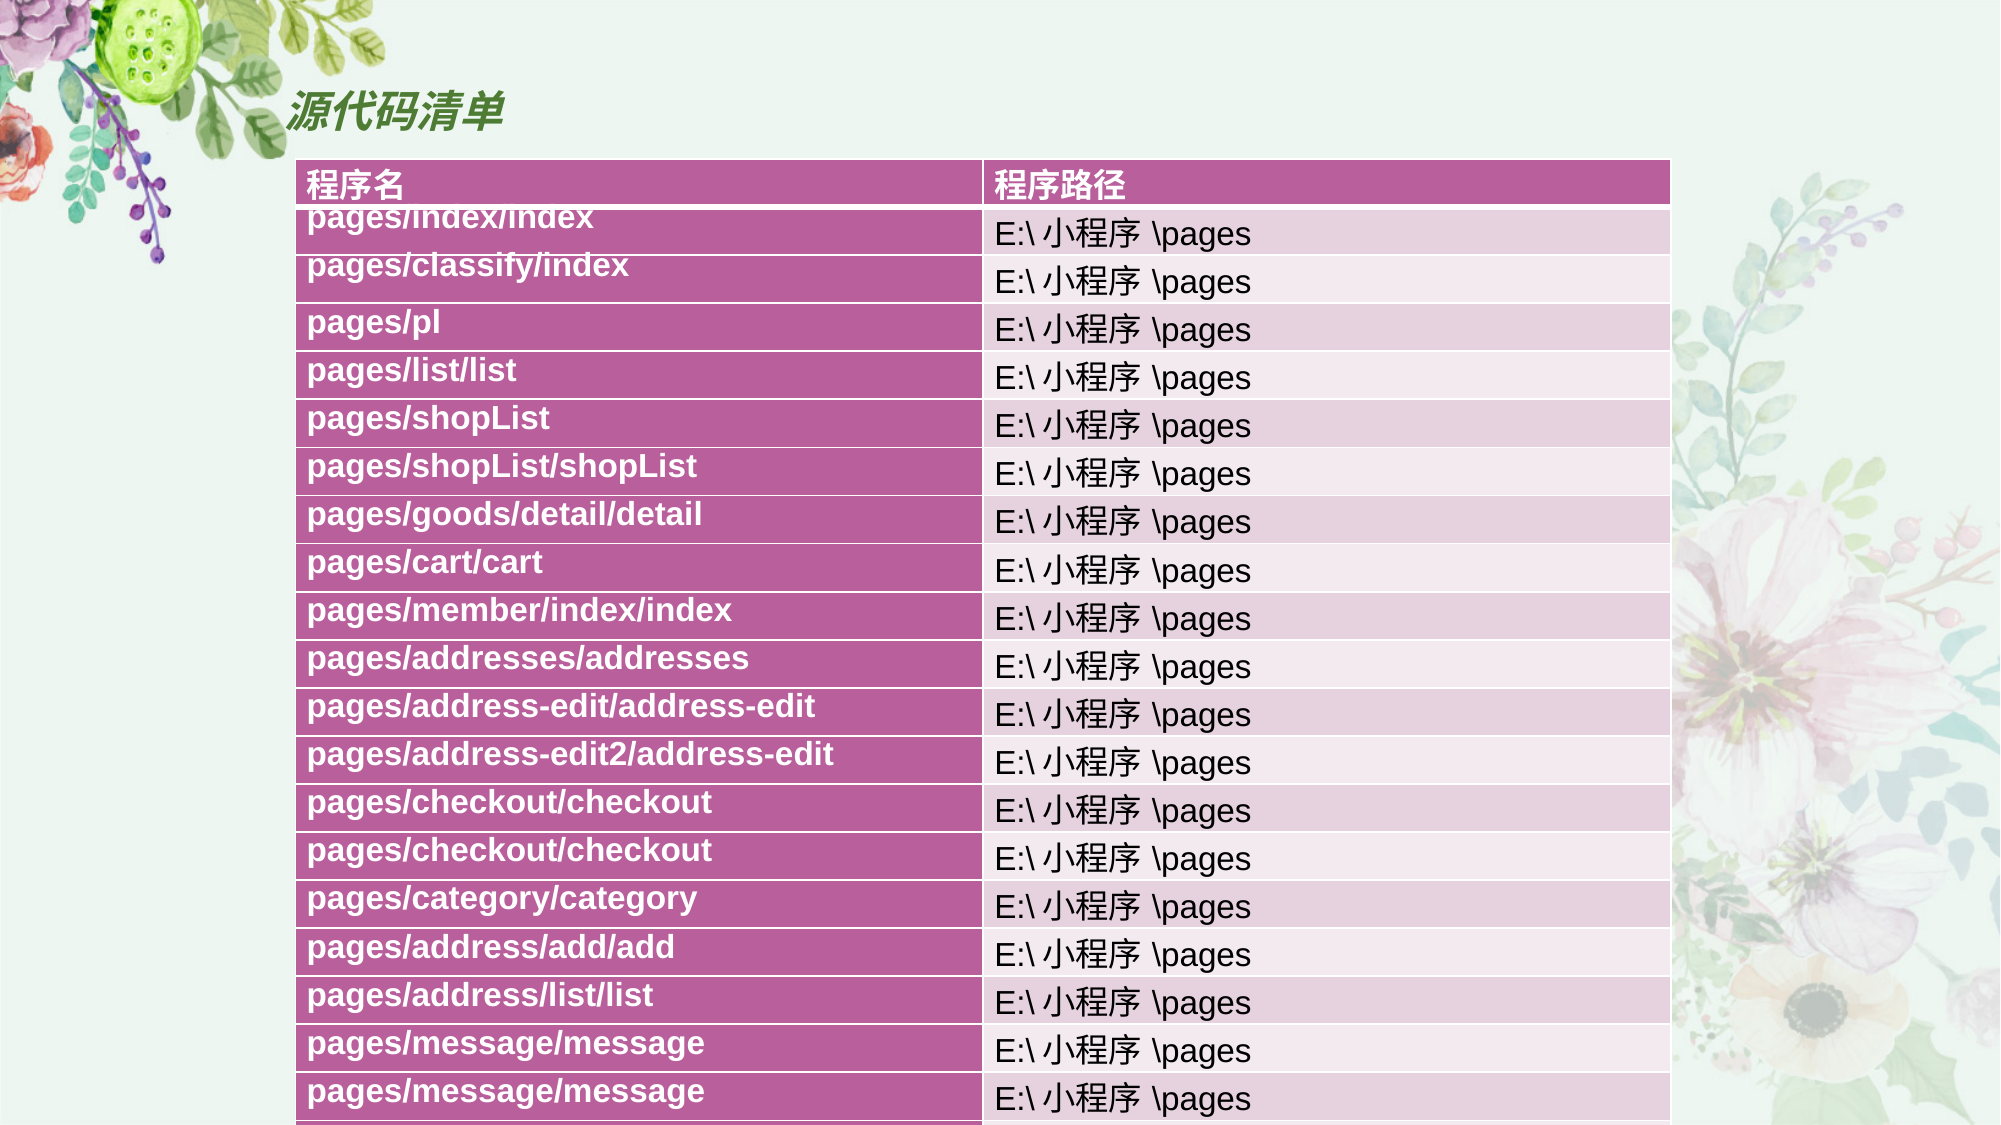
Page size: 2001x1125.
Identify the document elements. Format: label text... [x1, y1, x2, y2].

table_cell E:\小程序\pages [984, 400, 1670, 447]
table_cell pages/address/add/add [296, 929, 982, 975]
table_cell E:\小程序\pages [984, 1025, 1670, 1071]
table_header 程序名 [296, 160, 982, 204]
table_cell E:\小程序\pages [984, 689, 1670, 735]
table_cell pages/message/message [296, 1073, 982, 1120]
table_cell pages/address-edit/address-edit [296, 689, 982, 735]
table_cell E:\小程序\pages [984, 977, 1670, 1023]
table_cell E:\小程序\pages [984, 352, 1670, 398]
table_cell E:\小程序\pages [984, 593, 1670, 639]
table_cell pages/address-edit2/address-edit [296, 737, 982, 783]
table_cell pages/category/category [296, 881, 982, 927]
table_cell pages/list/list [296, 352, 982, 398]
table_cell pages/sc [296, 1121, 982, 1125]
table_cell pages/classify/index [296, 256, 982, 302]
table_cell pages/shopList [296, 400, 982, 447]
picture [0, 0, 2001, 1125]
table_cell pages/goods/detail/detail [296, 496, 982, 543]
table_cell E:\小程序\pages [984, 1073, 1670, 1120]
table_cell pages/message/message [296, 1025, 982, 1071]
table_cell E:\小程序\pages [984, 833, 1670, 879]
table_cell E:\小程序\pages [984, 1121, 1670, 1125]
table_cell E:\小程序\pages [984, 785, 1670, 831]
table_cell pages/cart/cart [296, 544, 982, 591]
table_cell E:\小程序\pages [984, 448, 1670, 495]
table_cell E:\小程序\pages [984, 256, 1670, 302]
table_cell E:\小程序\pages [984, 737, 1670, 783]
title 源代码清单 [269, 82, 581, 146]
table_cell E:\小程序\pages [984, 210, 1670, 254]
table_cell pages/address/list/list [296, 977, 982, 1023]
table_cell E:\小程序\pages [984, 641, 1670, 687]
table_cell pages/checkout/checkout [296, 785, 982, 831]
table_cell E:\小程序\pages [984, 881, 1670, 927]
table_cell E:\小程序\pages [984, 929, 1670, 975]
table_cell E:\小程序\pages [984, 544, 1670, 591]
table_cell E:\小程序\pages [984, 496, 1670, 543]
table_cell pages/pl [296, 304, 982, 350]
table_cell pages/addresses/addresses [296, 641, 982, 687]
table_cell pages/shopList/shopList [296, 448, 982, 495]
table_cell pages/member/index/index [296, 593, 982, 639]
table_header 程序路径 [984, 160, 1670, 204]
table_cell E:\小程序\pages [984, 304, 1670, 350]
table_cell pages/index/index [296, 210, 982, 254]
table_cell pages/checkout/checkout [296, 833, 982, 879]
